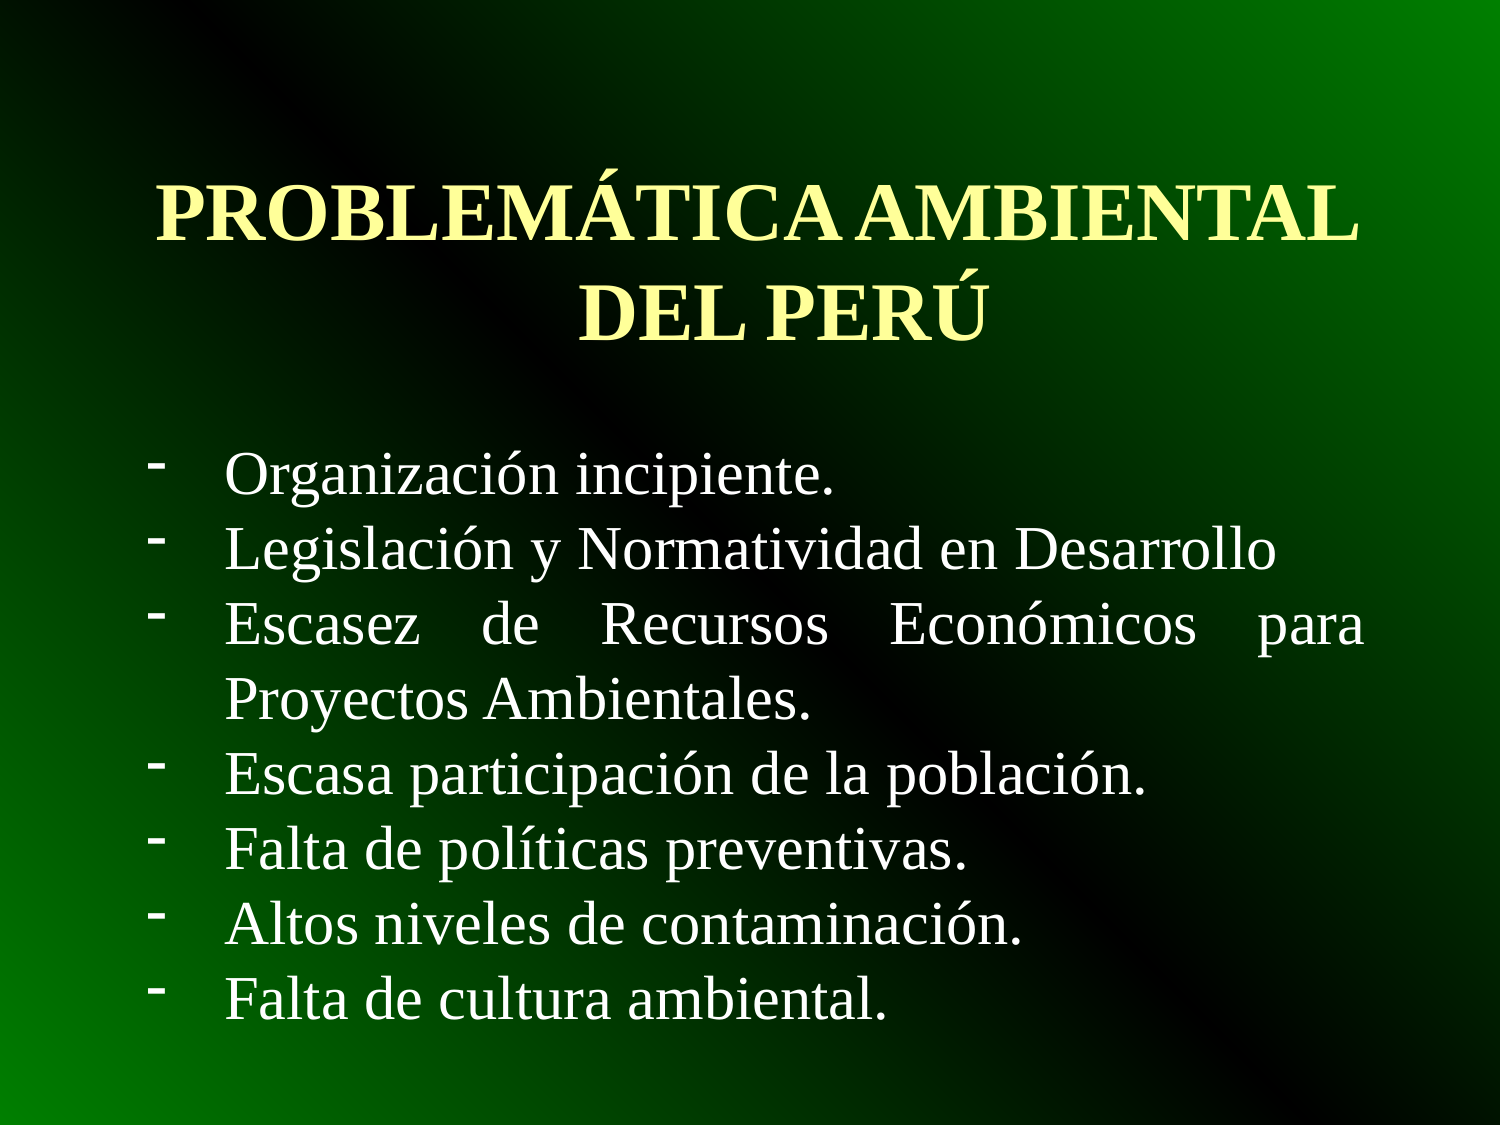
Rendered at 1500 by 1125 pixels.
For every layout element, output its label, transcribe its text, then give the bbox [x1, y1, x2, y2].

text_box PROBLEMÁTICA AMBIENTAL DEL PERÚ Organización incipiente. Legislación y Normatividad en Desarrollo Escasez de Recursos Económicos para Proyectos Ambientales. Escasa participación de la población. Falta de políticas preventivas. Altos niveles de contaminación. Falta de cultura ambiental. [131, 149, 1382, 1040]
